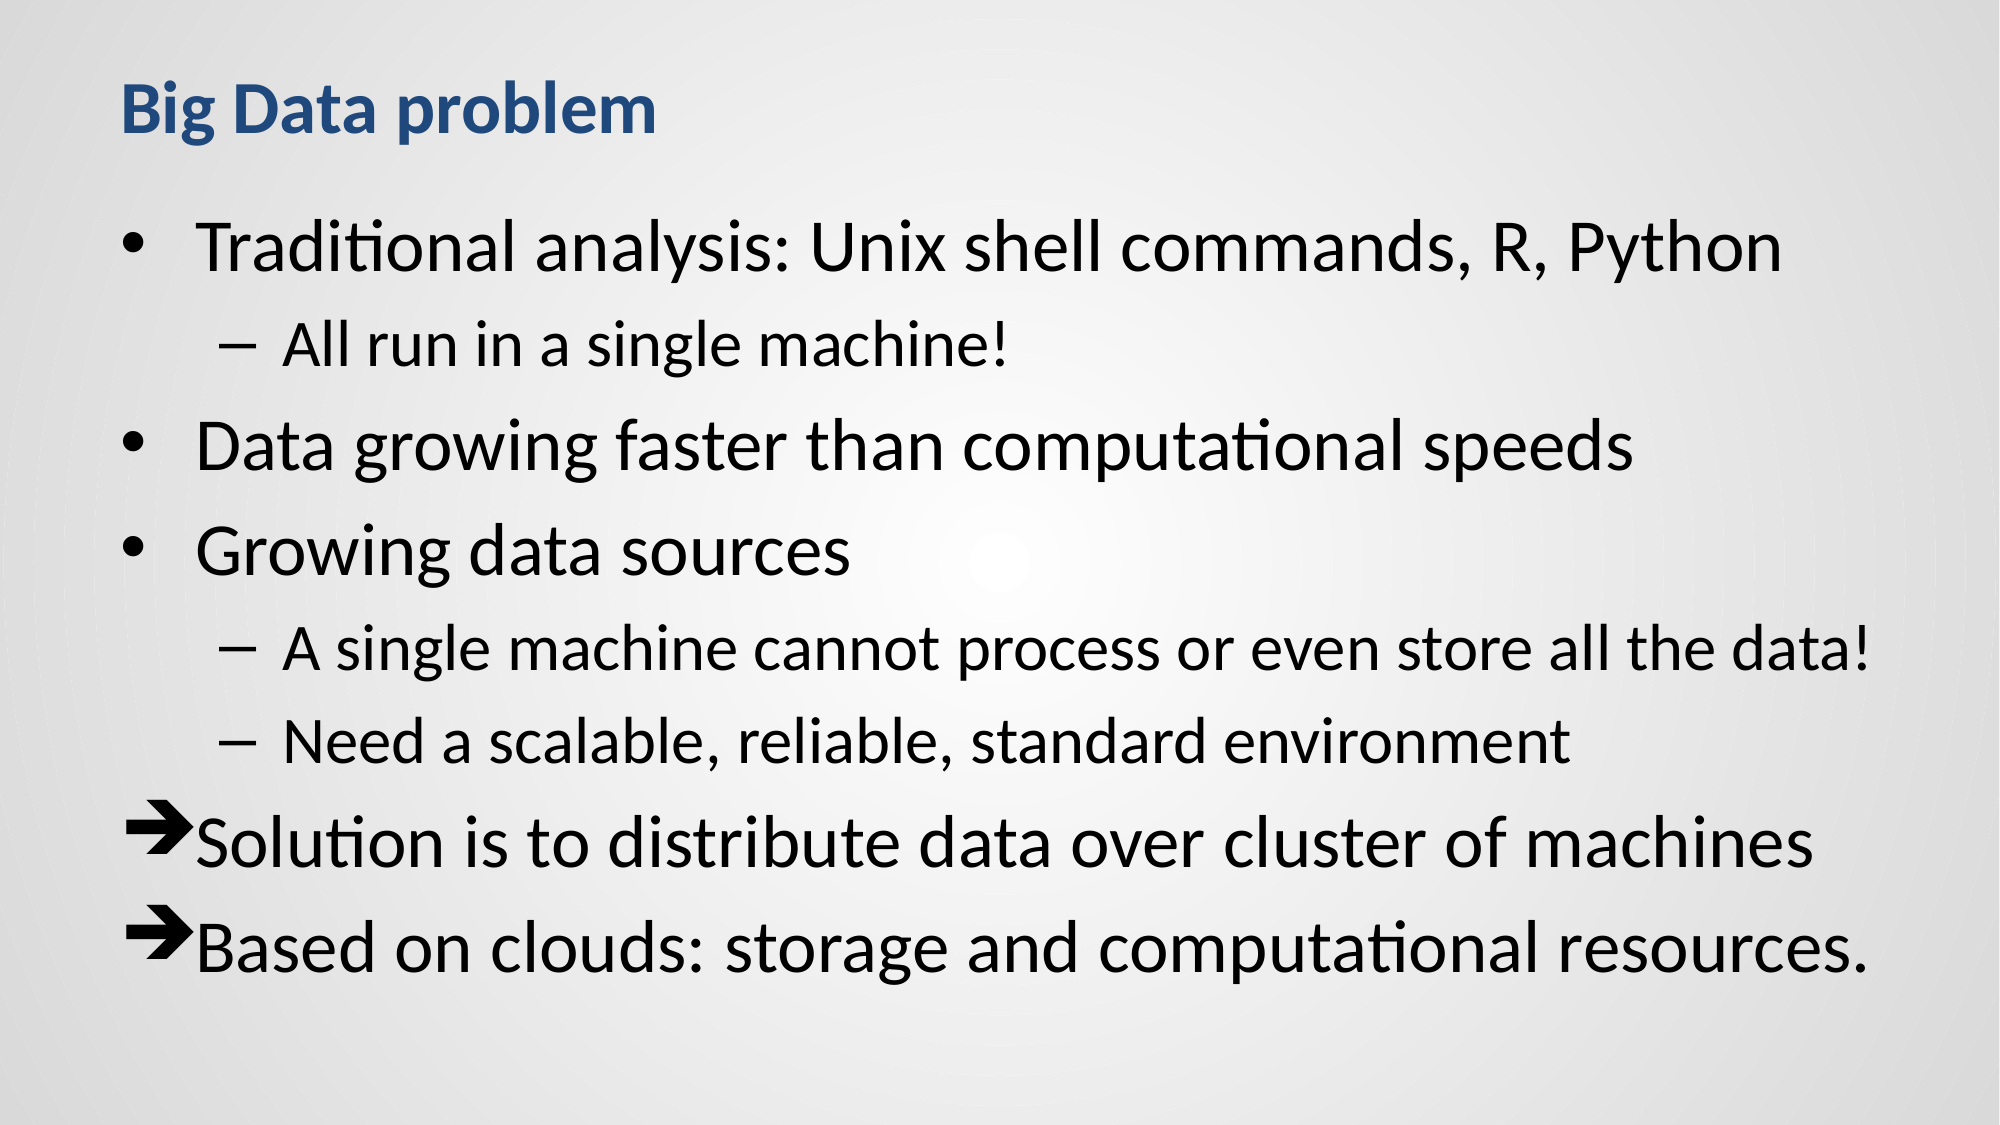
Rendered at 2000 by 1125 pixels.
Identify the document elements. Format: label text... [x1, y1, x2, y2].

list Traditional analysis: Unix shell commands, R, Python All run in a single machine! Data growing faster than computational speeds Growing data sources A single machine cannot process or even store all the data! Need a scalable, reliable, standard environment Solution is to distribute data over cluster of machines Based on clouds: storage and computational resources. [99, 186, 1900, 1005]
title Big Data problem [99, 45, 1900, 162]
